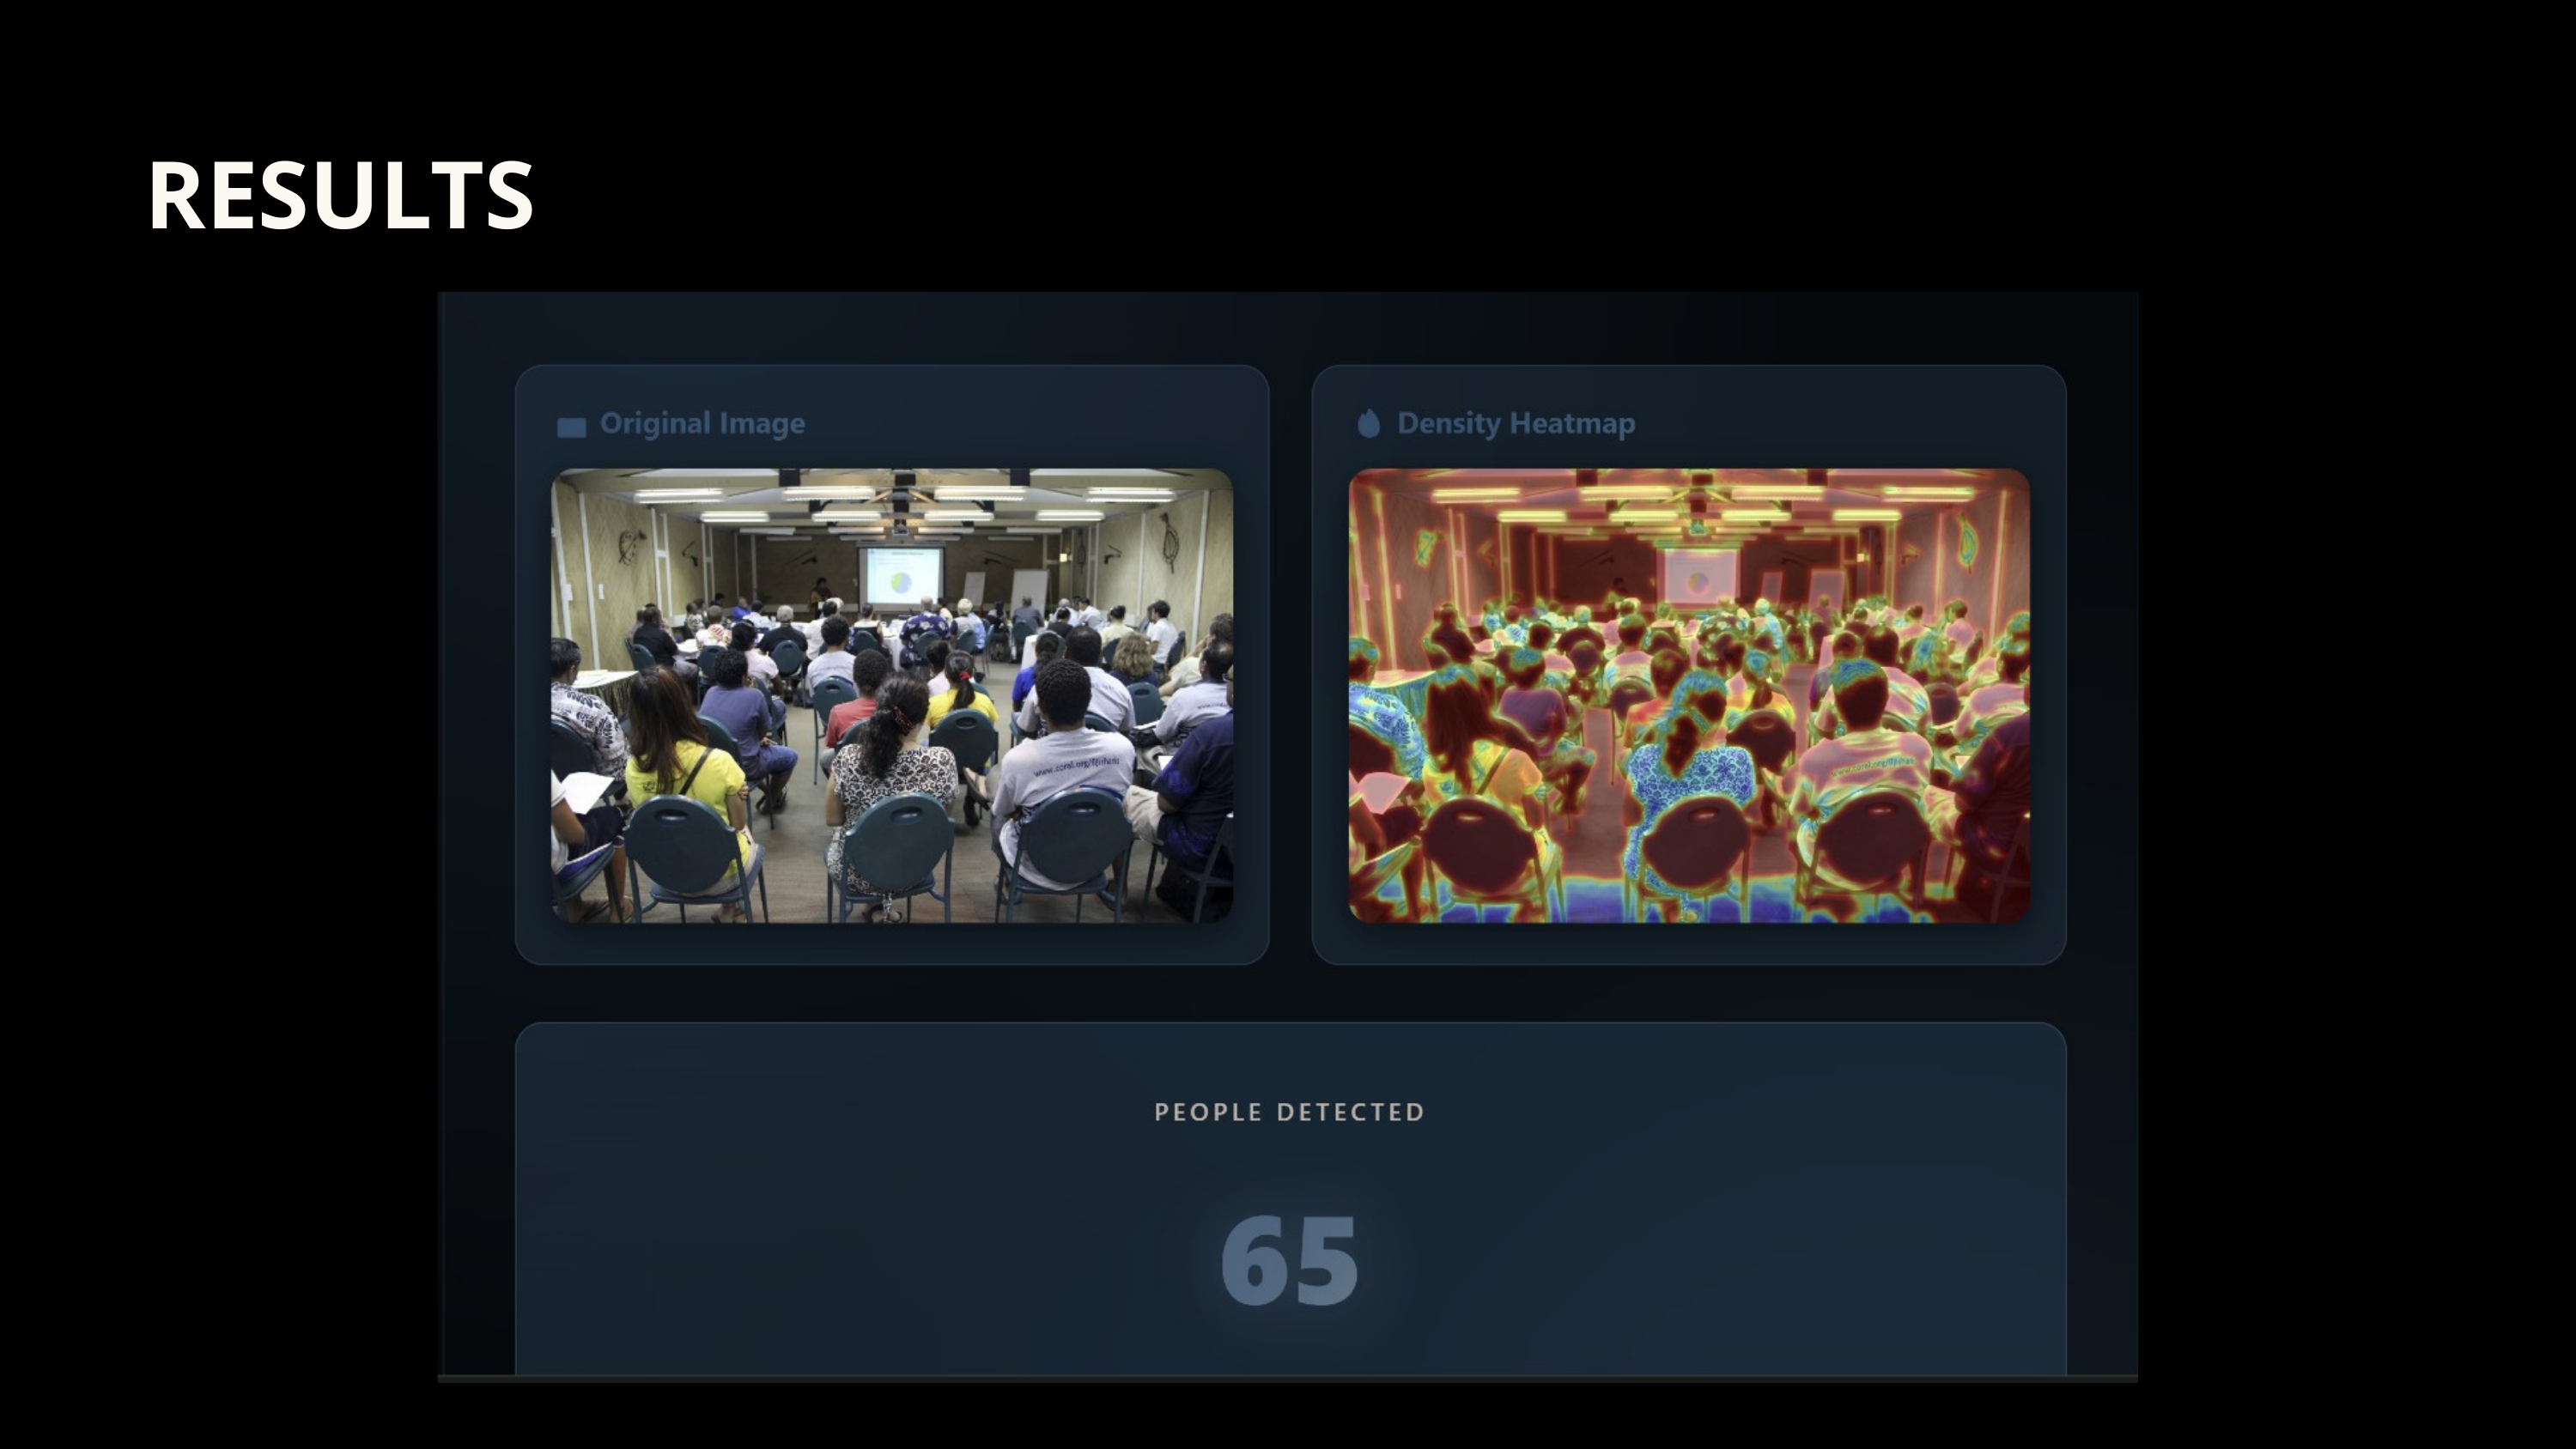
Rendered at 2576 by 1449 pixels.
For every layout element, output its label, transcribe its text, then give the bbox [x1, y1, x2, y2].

text_box RESULTS [144, 144, 568, 248]
text_box [437, 292, 2139, 1383]
